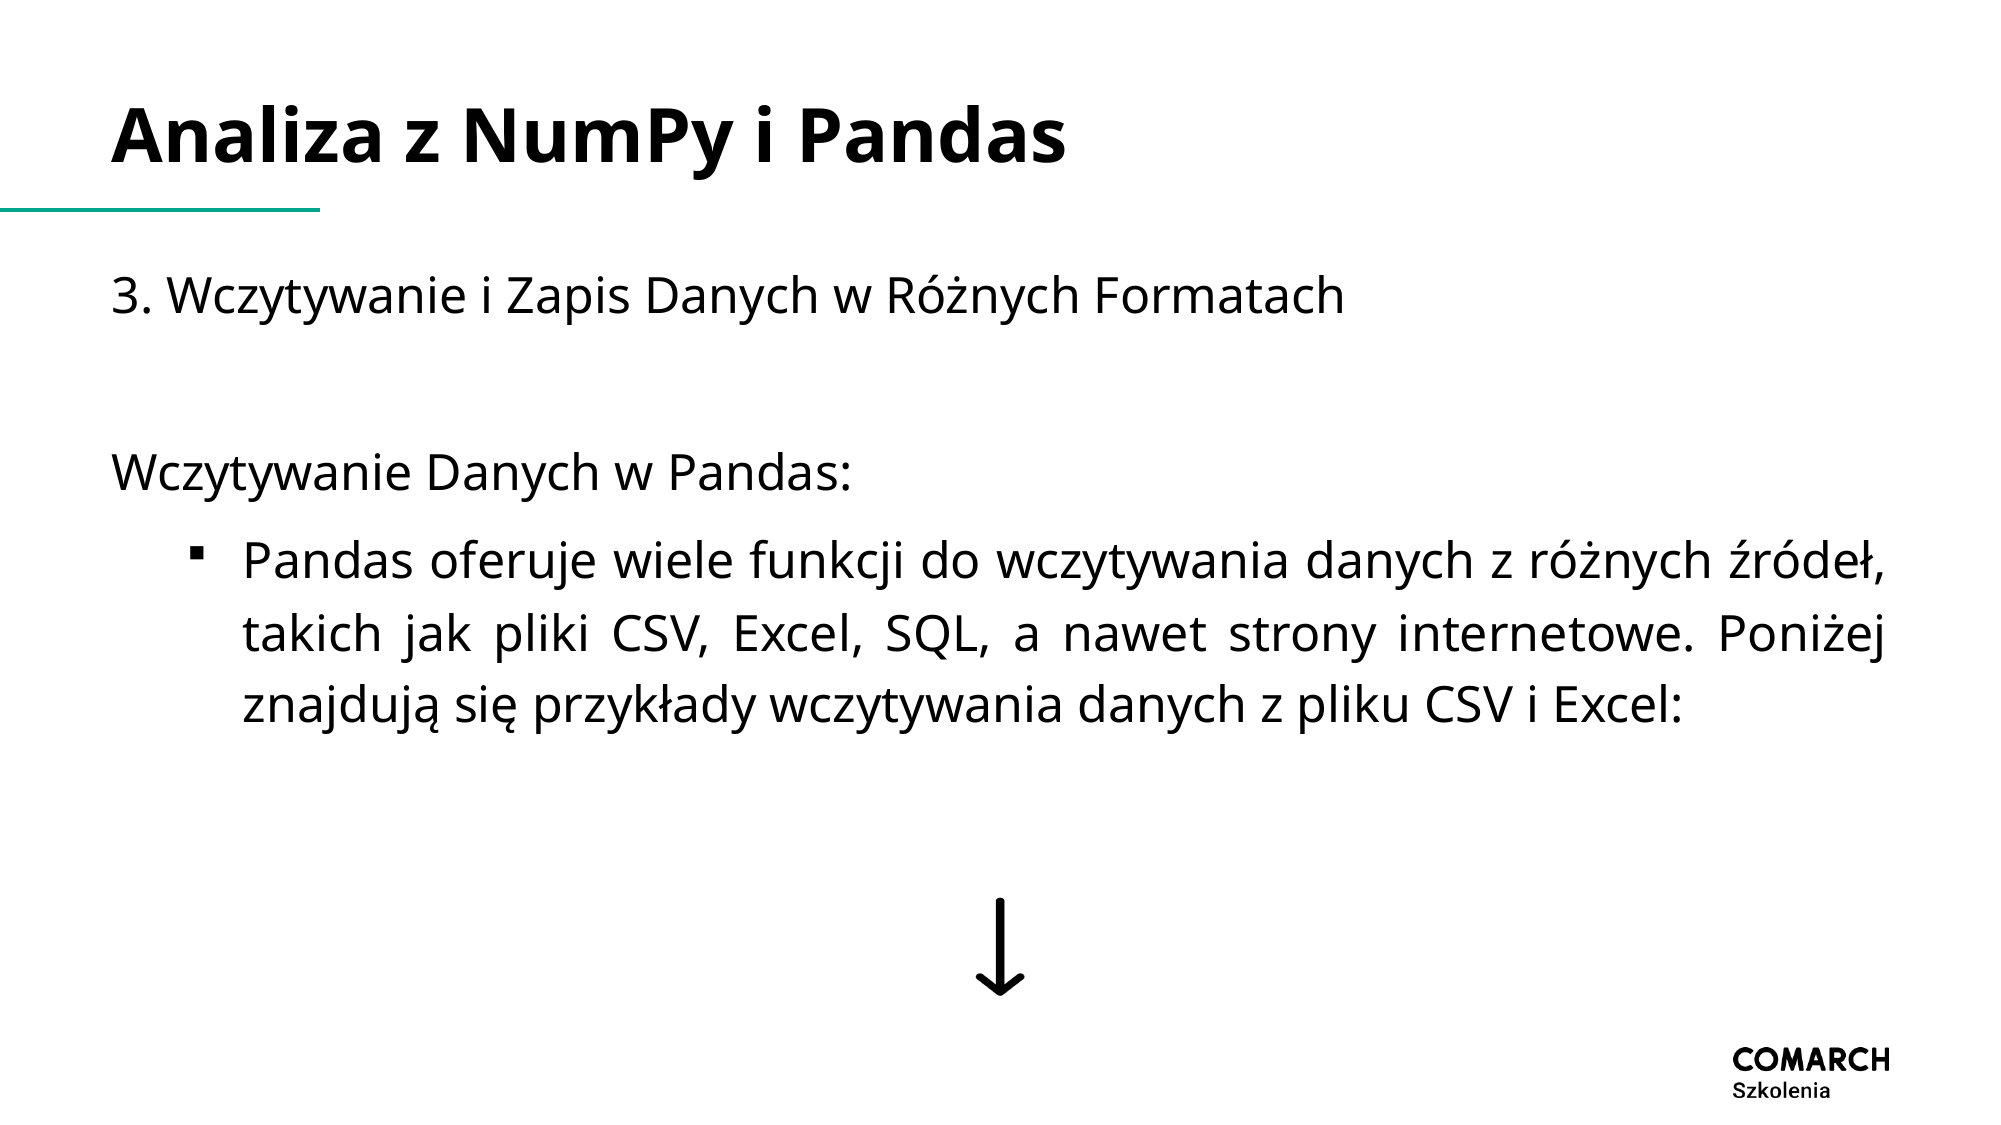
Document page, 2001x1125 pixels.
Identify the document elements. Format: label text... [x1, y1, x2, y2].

title Analiza z NumPy i Pandas [111, 0, 1889, 185]
list 3. Wczytywanie i Zapis Danych w Różnych Formatach Wczytywanie Danych w Pandas: Pandas oferuje wiele funkcji do wczytywania danych z różnych źródeł, takich jak pliki CSV, Excel, SQL, a nawet strony internetowe. Poniżej znajdują się przykłady wczytywania danych z pliku CSV i Excel: [111, 243, 1889, 1000]
picture [932, 878, 1069, 1015]
picture [1733, 1047, 1889, 1098]
